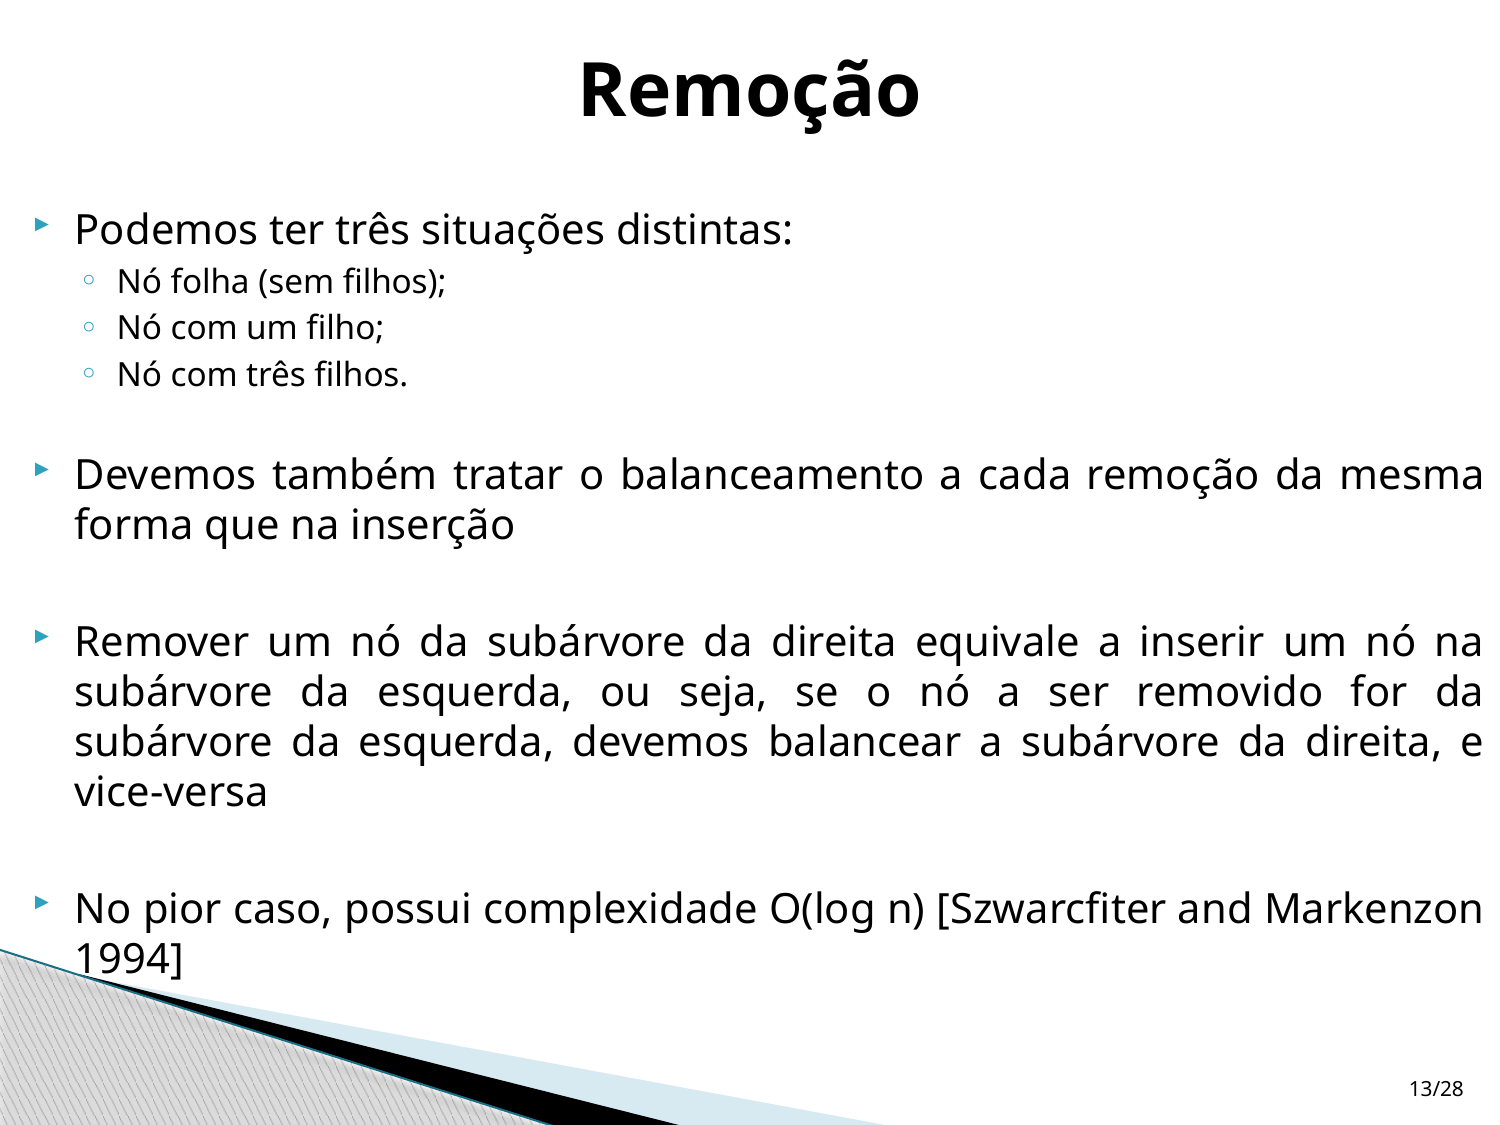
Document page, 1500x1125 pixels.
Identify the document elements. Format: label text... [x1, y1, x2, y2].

title Remoção [0, 23, 1500, 149]
list Podemos ter três situações distintas: Nó folha (sem filhos); Nó com um filho; Nó com três filhos. Devemos também tratar o balanceamento a cada remoção da mesma forma que na inserção Remover um nó da subárvore da direita equivale a inserir um nó na subárvore da esquerda, ou seja, se o nó a ser removido for da subárvore da esquerda, devemos balancear a subárvore da direita, e vice-versa No pior caso, possui complexidade O(log n) [Szwarcfiter and Markenzon 1994] [0, 149, 1500, 893]
slide_number 13/28 [1364, 1051, 1479, 1112]
